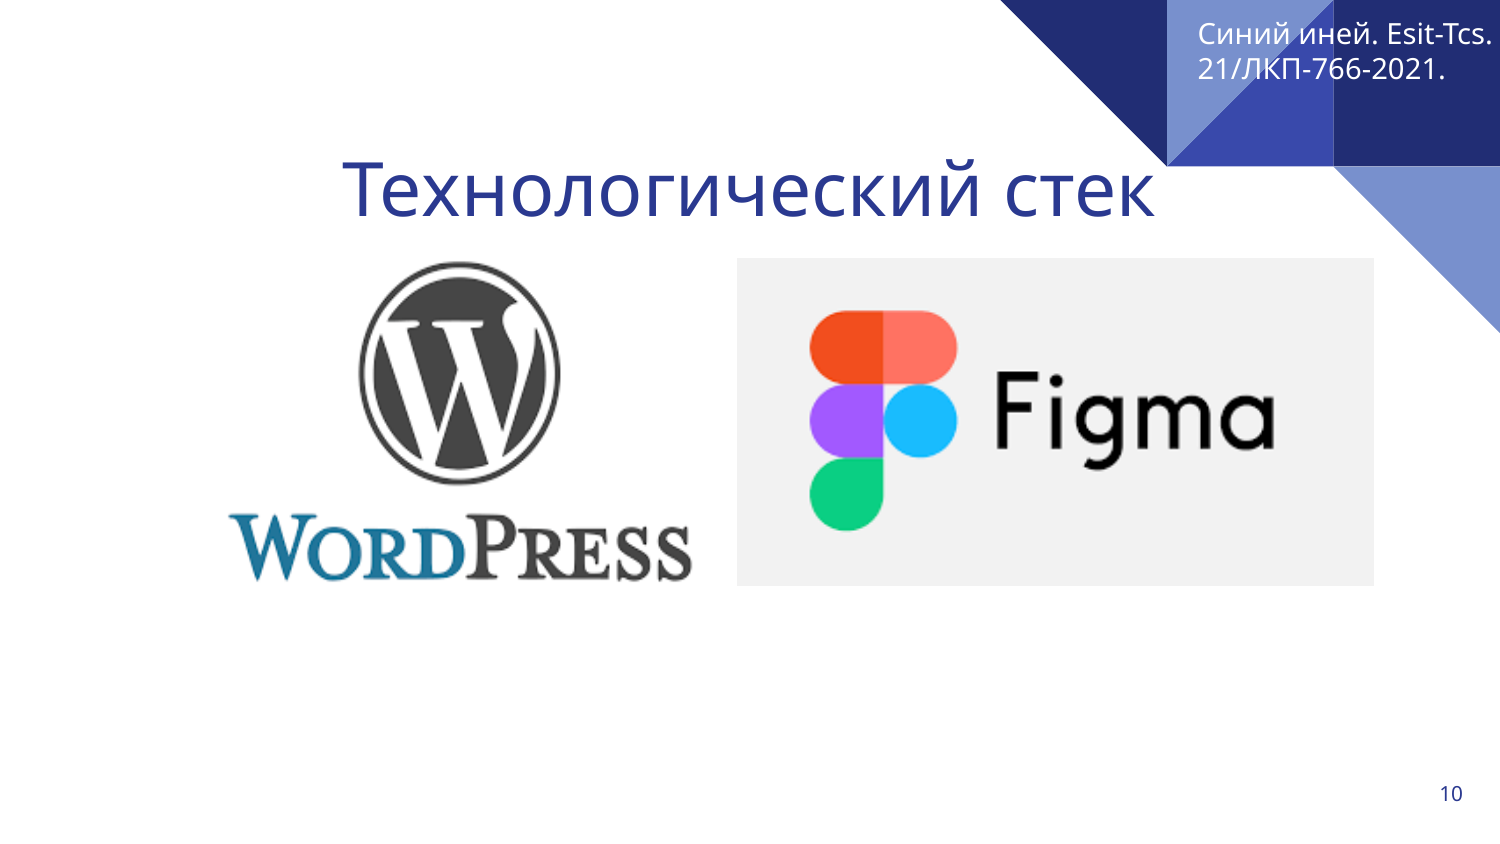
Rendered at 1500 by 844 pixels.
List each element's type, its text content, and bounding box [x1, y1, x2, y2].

text_box Технологический стек [236, 126, 1264, 247]
slide_number ‹#› [1387, 762, 1478, 828]
picture [220, 257, 1375, 586]
text_box Синий иней. Esit-Tcs. 21/ЛКП-766-2021. [1182, 0, 1500, 125]
